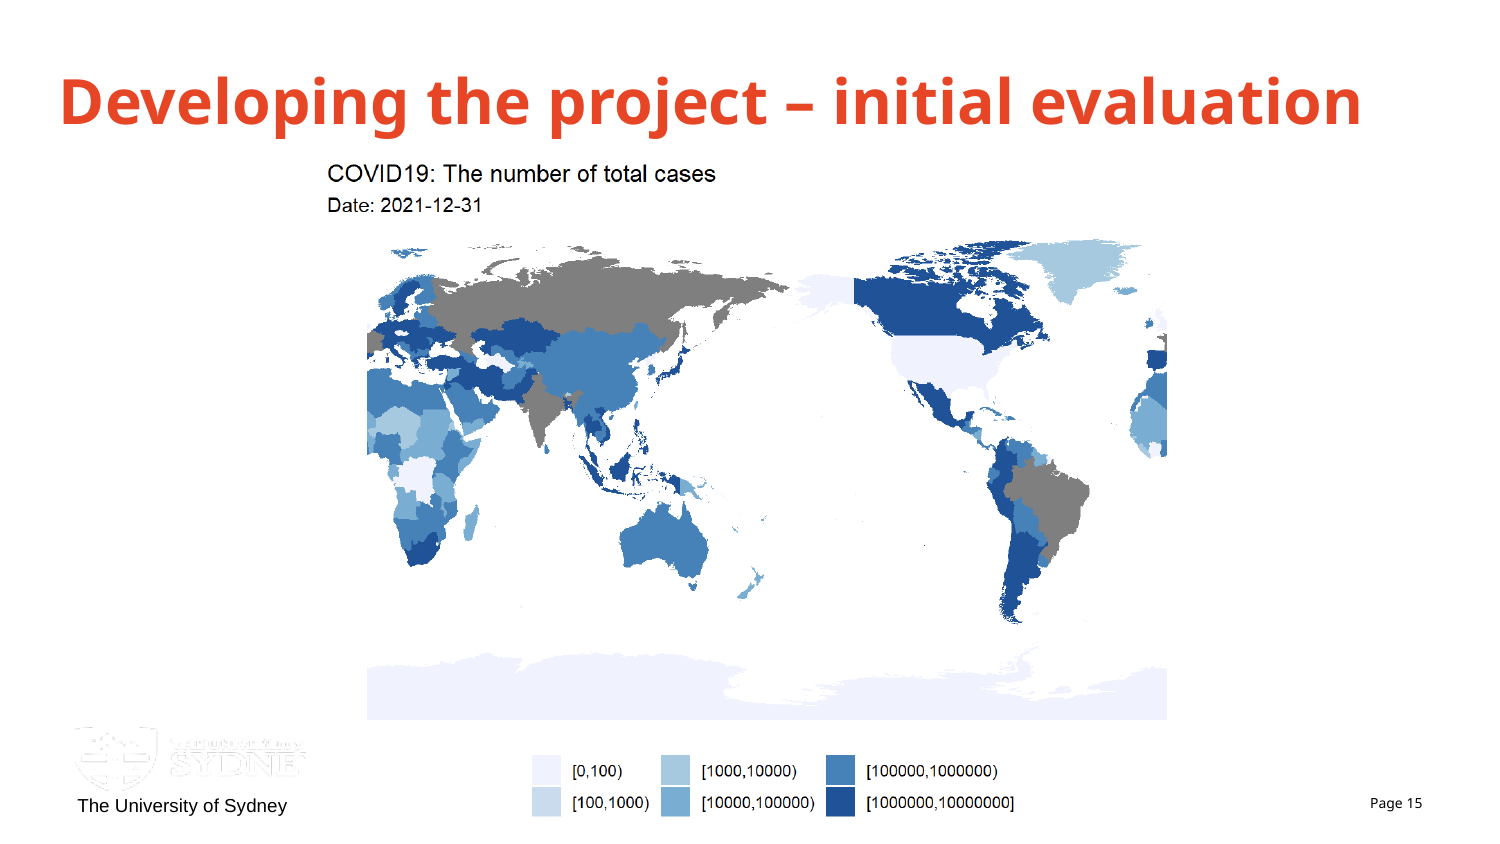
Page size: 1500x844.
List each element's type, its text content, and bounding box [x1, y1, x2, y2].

title Developing the project – initial evaluation [58, 61, 1442, 142]
picture [74, 146, 1234, 844]
